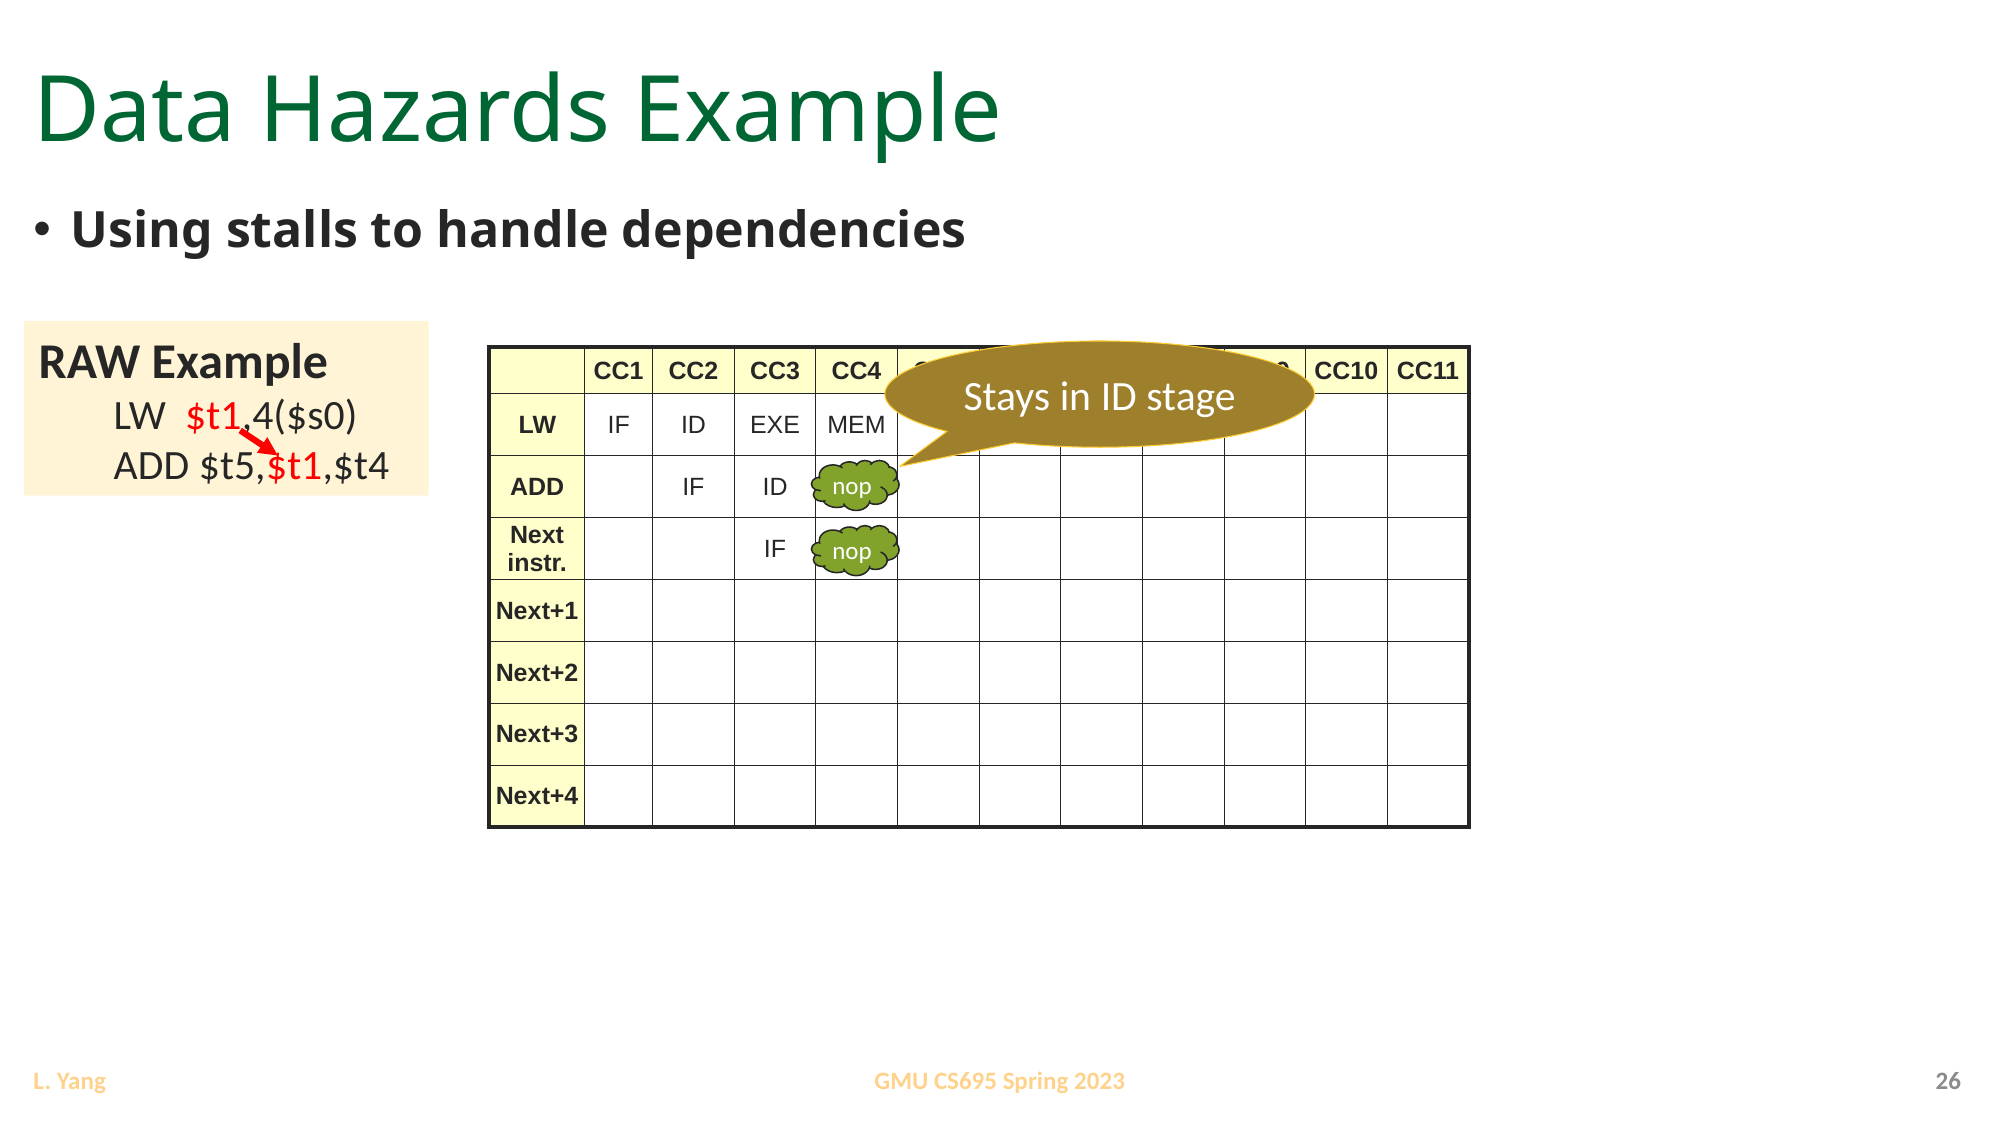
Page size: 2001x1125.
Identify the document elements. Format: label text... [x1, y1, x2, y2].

slide_number 26 [1526, 1050, 1977, 1110]
table_cell [1061, 642, 1142, 703]
table_cell ID [735, 456, 815, 517]
table_cell [1143, 704, 1224, 765]
table_cell [1306, 766, 1387, 825]
table_cell [816, 557, 897, 579]
table_cell [816, 518, 897, 542]
table_cell [1388, 766, 1467, 825]
table_cell [1225, 766, 1305, 825]
table_cell [1143, 518, 1224, 579]
table_cell [1225, 412, 1305, 455]
table_cell EXE [735, 394, 815, 455]
table_cell IF [735, 518, 815, 579]
table_cell [1061, 704, 1142, 765]
table_cell [1225, 456, 1305, 517]
table_cell [653, 642, 734, 703]
title Data Hazards Example [18, 25, 1977, 169]
table_cell [735, 642, 815, 703]
footer GMU CS695 Spring 2023 [662, 1050, 1338, 1110]
table_cell [585, 518, 652, 579]
table_cell [653, 766, 734, 825]
table_cell [1306, 394, 1387, 455]
table_cell [1225, 704, 1305, 765]
table_cell [1225, 518, 1305, 579]
table_cell [1225, 580, 1305, 641]
table_cell [1225, 642, 1305, 703]
table_cell [653, 580, 734, 641]
table_cell [816, 580, 897, 641]
text_box Stays in ID stage [884, 340, 1316, 467]
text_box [23, 320, 429, 498]
table_cell [1388, 642, 1467, 703]
table_cell [1388, 456, 1467, 517]
table_cell [653, 704, 734, 765]
table_cell [898, 704, 979, 765]
table_cell [1306, 642, 1387, 703]
table_cell [816, 766, 897, 825]
table_cell [1306, 518, 1387, 579]
table_cell [1306, 580, 1387, 641]
table_cell [585, 456, 652, 517]
table_cell [980, 642, 1060, 703]
table_cell [816, 456, 897, 477]
table_cell ADD [491, 456, 584, 517]
table_header CC3 [735, 349, 815, 393]
table_header CC2 [653, 349, 734, 393]
table_cell [1143, 580, 1224, 641]
table_cell MEM [816, 394, 897, 455]
table_header CC1 [585, 349, 652, 393]
text_box nop [811, 460, 900, 511]
table_cell [585, 766, 652, 825]
table_cell Next+2 [491, 642, 584, 703]
slide_number L. Yang [18, 1050, 469, 1110]
table_cell [980, 580, 1060, 641]
table_header CC9 [1225, 349, 1305, 377]
list Using stalls to handle dependencies [18, 190, 1976, 1035]
table_cell [898, 456, 979, 517]
table_cell [1306, 704, 1387, 765]
table_cell Next instr. [491, 518, 584, 579]
table_header CC5 [898, 349, 976, 374]
table_cell [1061, 447, 1142, 455]
table_cell [964, 451, 979, 455]
table_cell [585, 704, 652, 765]
table_cell [898, 414, 943, 455]
table_cell [735, 766, 815, 825]
table_cell [898, 580, 979, 641]
table_cell Next+3 [491, 704, 584, 765]
table_cell [585, 580, 652, 641]
table_header CC10 [1306, 349, 1387, 393]
table_cell [1388, 704, 1467, 765]
table_cell [1388, 518, 1467, 579]
table_cell [1143, 642, 1224, 703]
table_cell [1388, 580, 1467, 641]
table_cell [1306, 456, 1387, 517]
table_cell [1388, 394, 1467, 455]
table_cell [1061, 766, 1142, 825]
table_cell [816, 704, 897, 765]
table_cell [1061, 456, 1142, 517]
table_cell [980, 766, 1060, 825]
table_cell [980, 704, 1060, 765]
table_cell ID [653, 394, 734, 455]
table_header [491, 349, 584, 393]
table_cell [1143, 456, 1224, 517]
table_cell [1061, 518, 1142, 579]
table_cell [1143, 766, 1224, 825]
table_cell [735, 704, 815, 765]
table_cell [1061, 580, 1142, 641]
table_cell [980, 518, 1060, 579]
table_cell Next+4 [491, 766, 584, 825]
table_header CC11 [1388, 349, 1467, 393]
table_cell [816, 642, 897, 703]
table_cell [898, 766, 979, 825]
table_cell IF [653, 456, 734, 517]
table_cell [980, 444, 1060, 455]
table_cell [980, 456, 1060, 517]
table_cell [653, 518, 734, 579]
table_cell [816, 492, 897, 517]
table_cell IF [585, 394, 652, 455]
table_cell Next+1 [491, 580, 584, 641]
text_box nop [811, 525, 900, 576]
table_cell [898, 642, 979, 703]
table_cell [735, 580, 815, 641]
table_cell LW [491, 394, 584, 455]
table_cell [898, 518, 979, 579]
table_cell [585, 642, 652, 703]
table_cell [1143, 439, 1224, 455]
table_header CC4 [816, 349, 897, 393]
